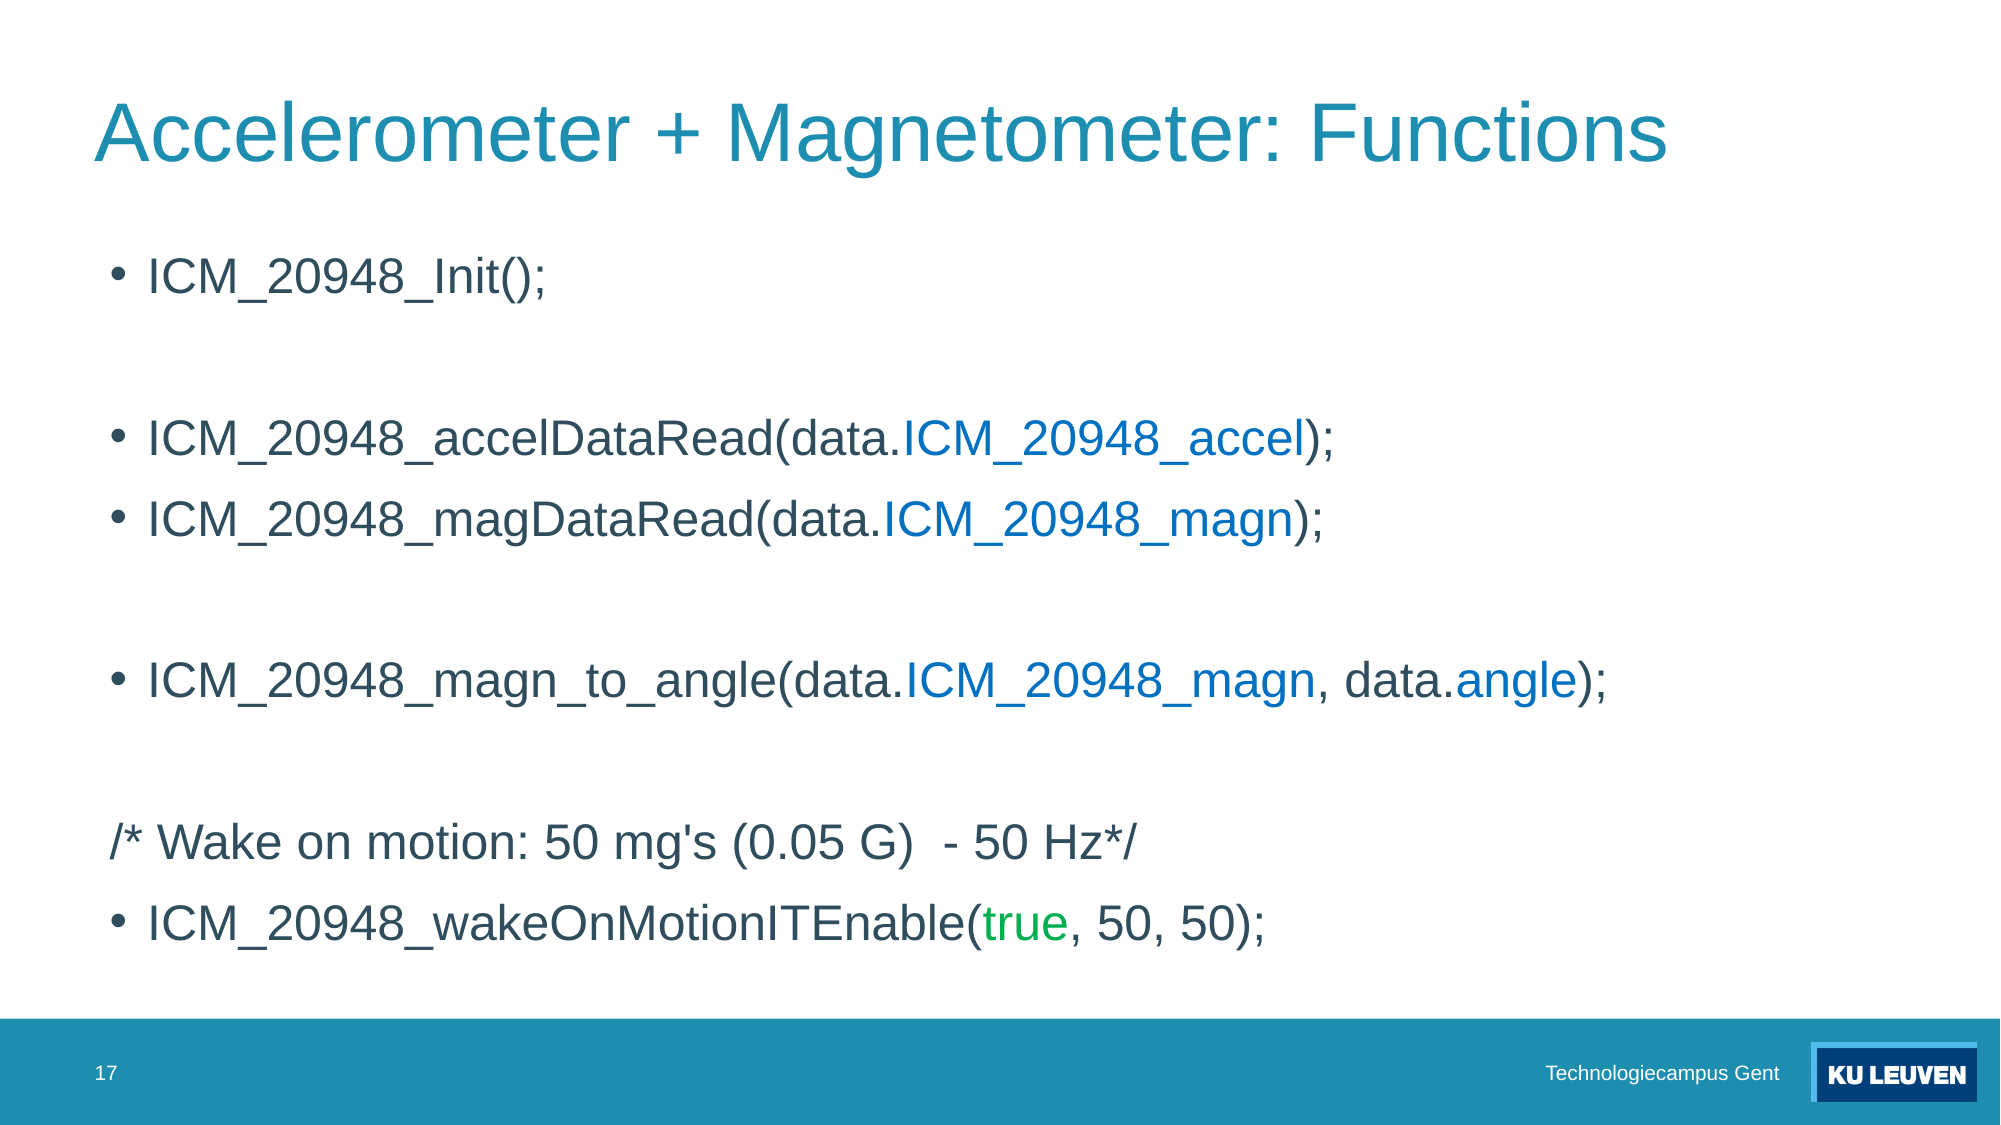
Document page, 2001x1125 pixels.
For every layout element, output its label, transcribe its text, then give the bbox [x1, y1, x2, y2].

footer Technologiecampus Gent [989, 1018, 1809, 1125]
slide_number 17 [94, 1018, 201, 1125]
picture [1811, 1042, 1977, 1102]
title Accelerometer + Magnetometer: Functions [94, 33, 1906, 223]
list ICM_20948_Init(); ICM_20948_accelDataRead(data.ICM_20948_accel); ICM_20948_magDataRead(data.ICM_20948_magn); ICM_20948_magn_to_angle(data.ICM_20948_magn, data.angle); /* Wake on motion: 50 mg's (0.05 G) - 50 Hz*/ ICM_20948_wakeOnMotionITEnable(true, 50, 50); [94, 235, 1906, 1004]
